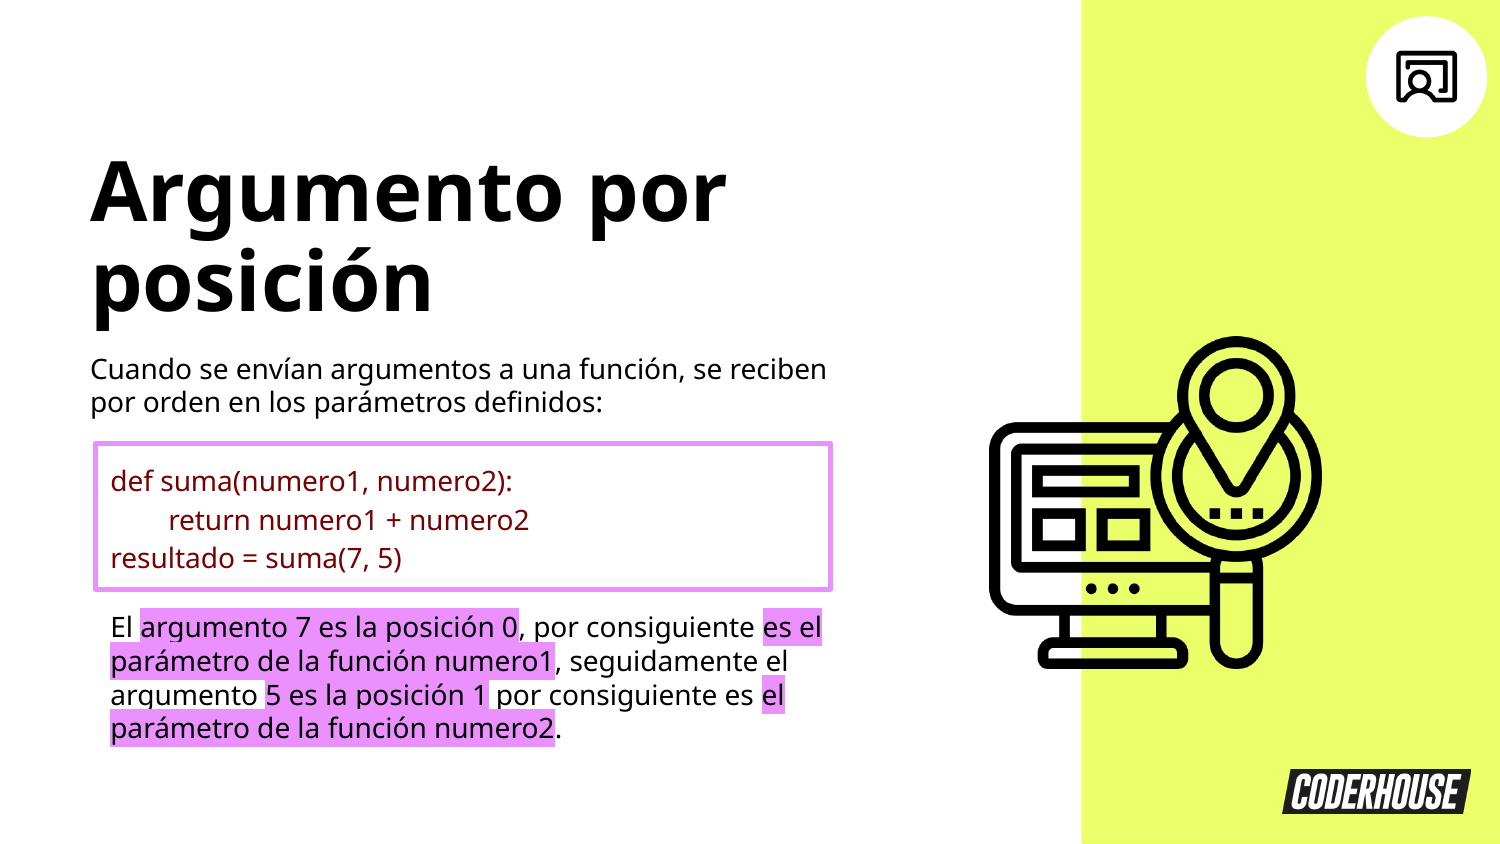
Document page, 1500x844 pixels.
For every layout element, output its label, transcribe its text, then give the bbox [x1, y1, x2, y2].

text_box El argumento 7 es la posición 0, por consiguiente es el parámetro de la función numero1, seguidamente el argumento 5 es la posición 1 por consiguiente es el parámetro de la función numero2. [95, 594, 934, 760]
picture [0, 0, 1322, 844]
text_box Argumento por posición [75, 134, 1073, 345]
picture [1281, 769, 1471, 814]
text_box Cuando se envían argumentos a una función, se reciben por orden en los parámetros definidos: [75, 336, 851, 434]
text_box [1365, 15, 1488, 138]
text_box def suma(numero1, numero2): return numero1 + numero2 resultado = suma(7, 5) [95, 443, 831, 590]
